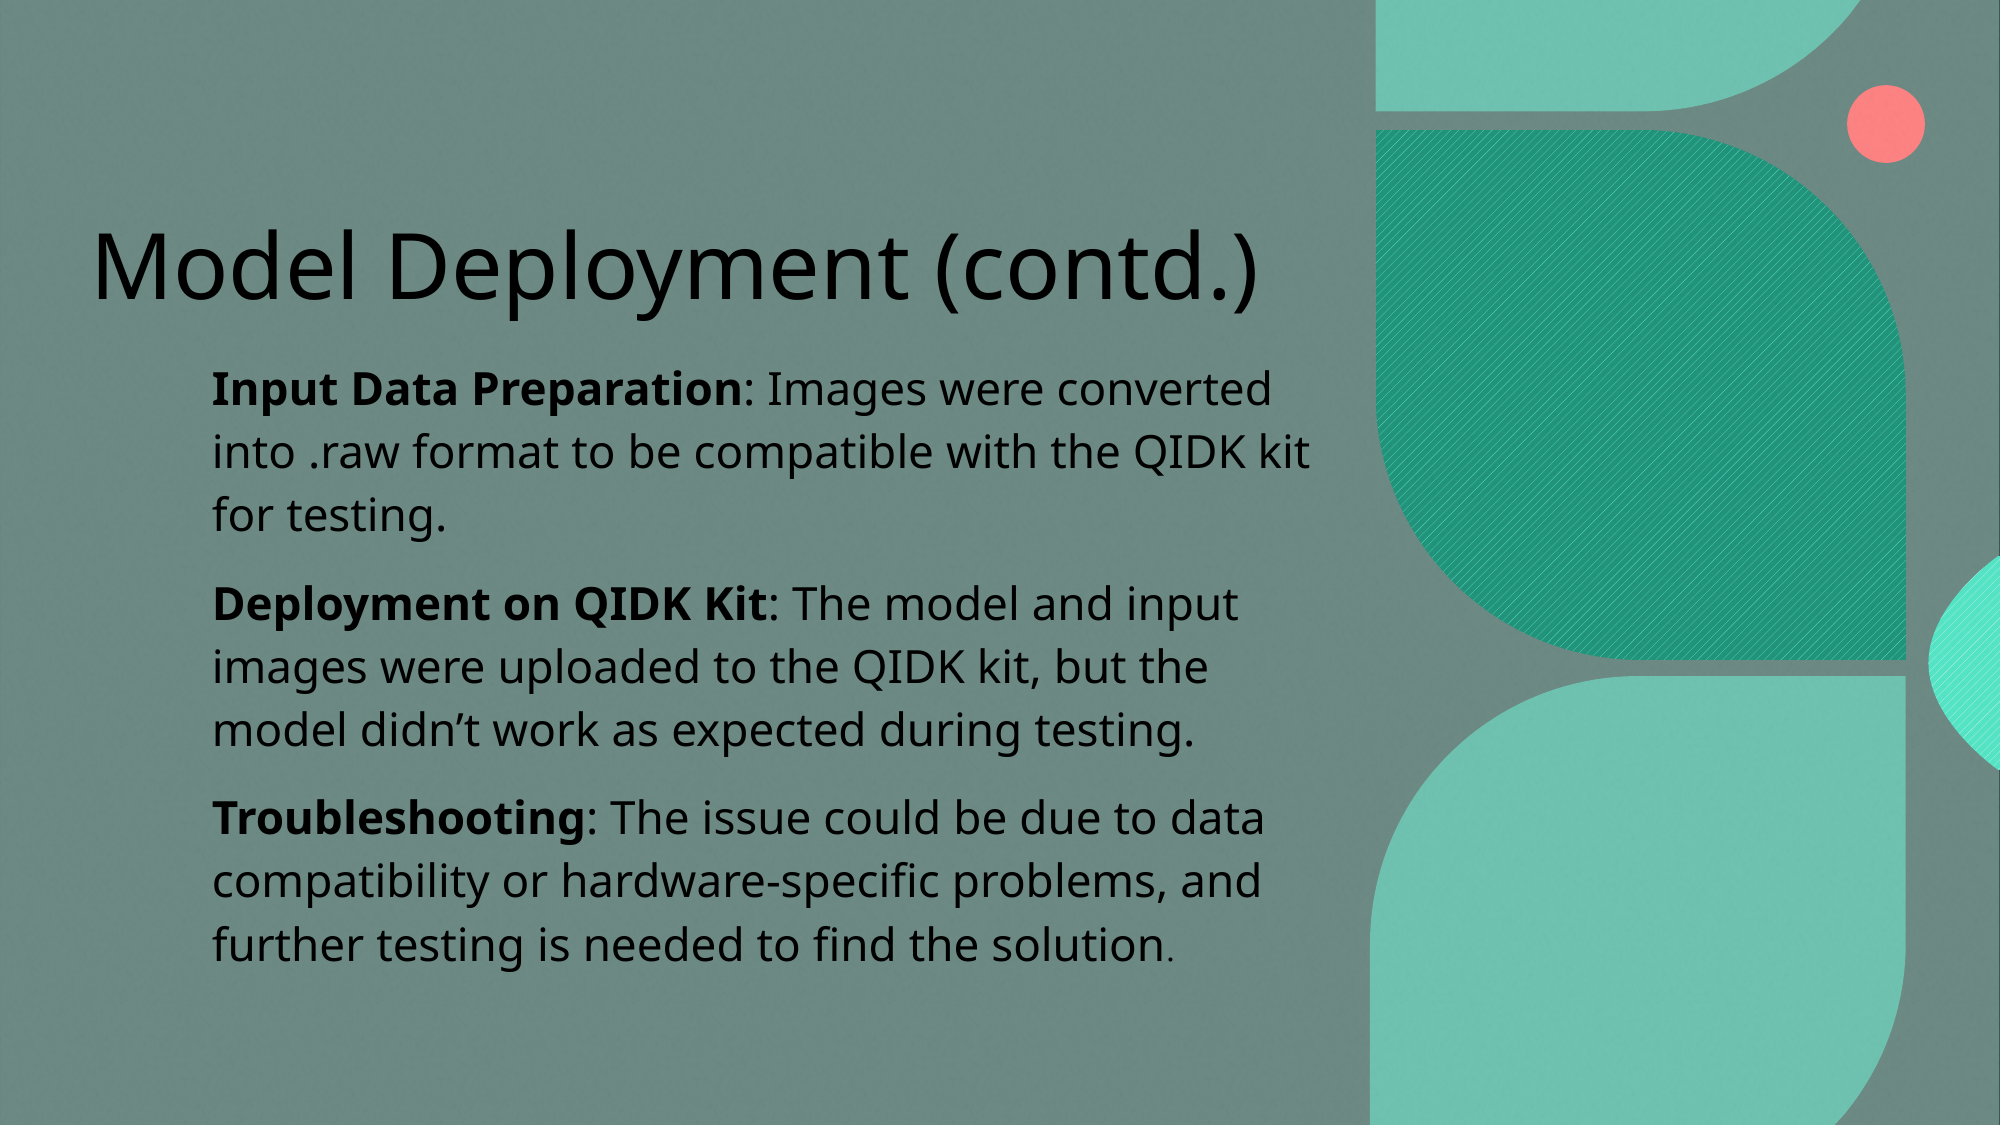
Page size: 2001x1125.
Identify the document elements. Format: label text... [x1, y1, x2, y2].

list Input Data Preparation: Images were converted into .raw format to be compatible with the QIDK kit for testing. Deployment on QIDK Kit: The model and input images were uploaded to the QIDK kit, but the model didn’t work as expected during testing. Troubleshooting: The issue could be due to data compatibility or hardware-specific problems, and further testing is needed to find the solution. [75, 343, 1336, 1014]
title Model Deployment (contd.) [75, 109, 1336, 327]
